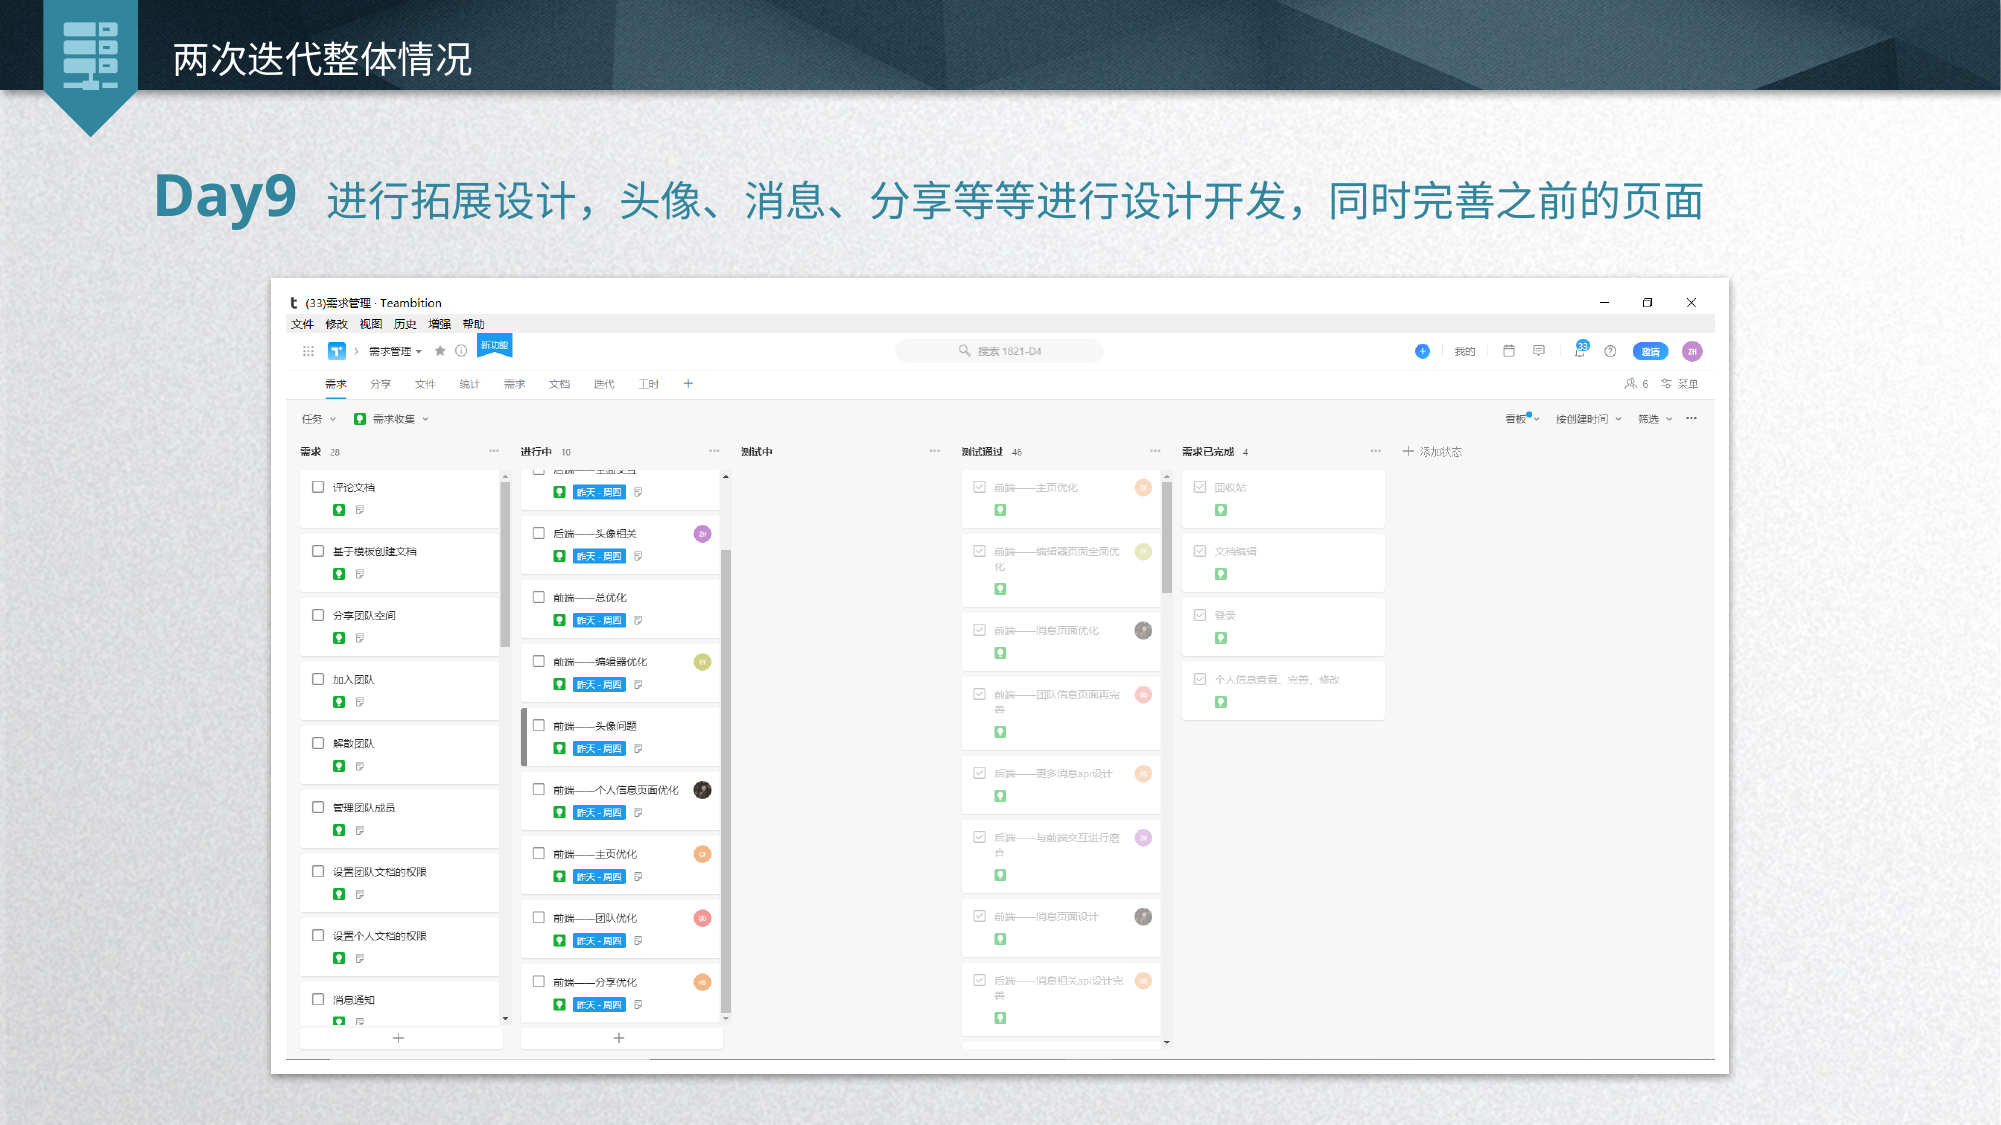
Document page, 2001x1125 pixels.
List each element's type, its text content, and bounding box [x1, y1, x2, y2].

text_box [140, 0, 2001, 92]
text_box [0, 0, 41, 92]
picture [285, 292, 1715, 1061]
picture [0, 92, 2001, 1125]
text_box Day9 进行拓展设计，头像、消息、分享等等进行设计开发，同时完善之前的页面 [137, 137, 1898, 296]
text_box 两次迭代整体情况 [161, 30, 516, 88]
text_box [43, 0, 139, 138]
